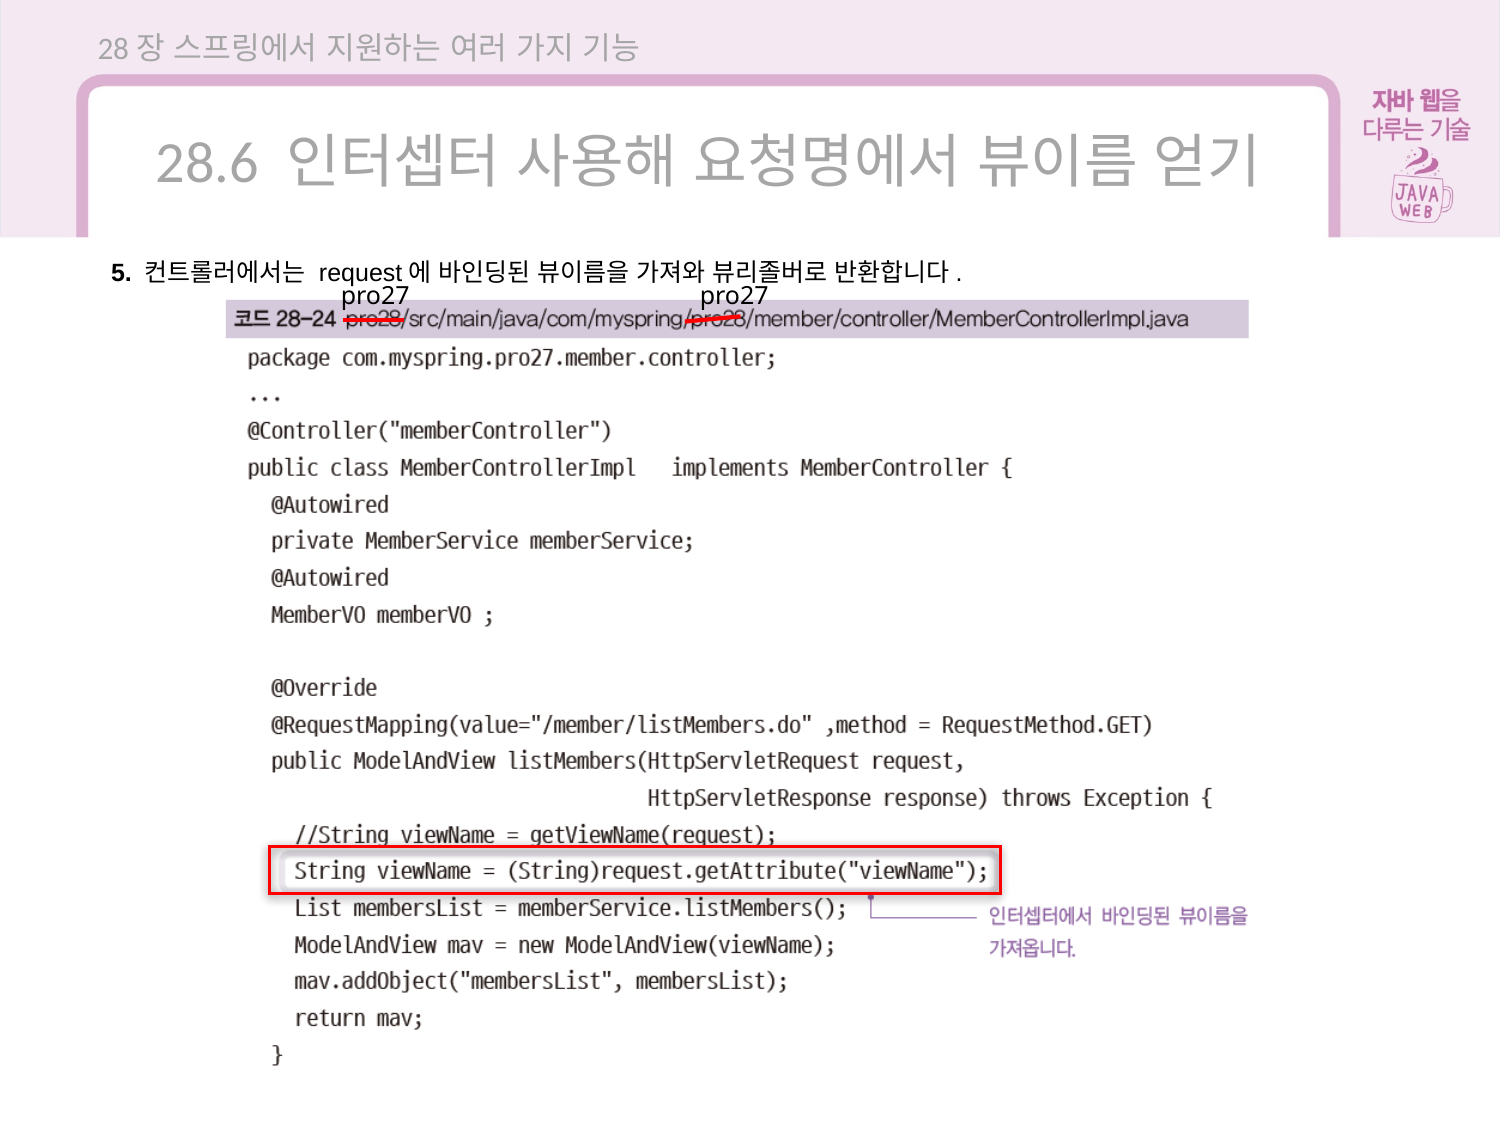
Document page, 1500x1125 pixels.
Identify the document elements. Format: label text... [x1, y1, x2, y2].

text_box 28장 스프링에서 지원하는 여러 가지 기능 [82, 0, 1133, 74]
picture [0, 0, 1500, 1125]
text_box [684, 316, 741, 322]
text_box pro27 [685, 271, 796, 294]
text_box pro27 [326, 271, 437, 294]
text_box 5. 컨트롤러에서는 request에 바인딩된 뷰이름을 가져와 뷰리졸버로 반환합니다. [96, 249, 1310, 295]
text_box 28.6 인터셉터 사용해 요청명에서 뷰이름 얻기 [96, 117, 1321, 202]
